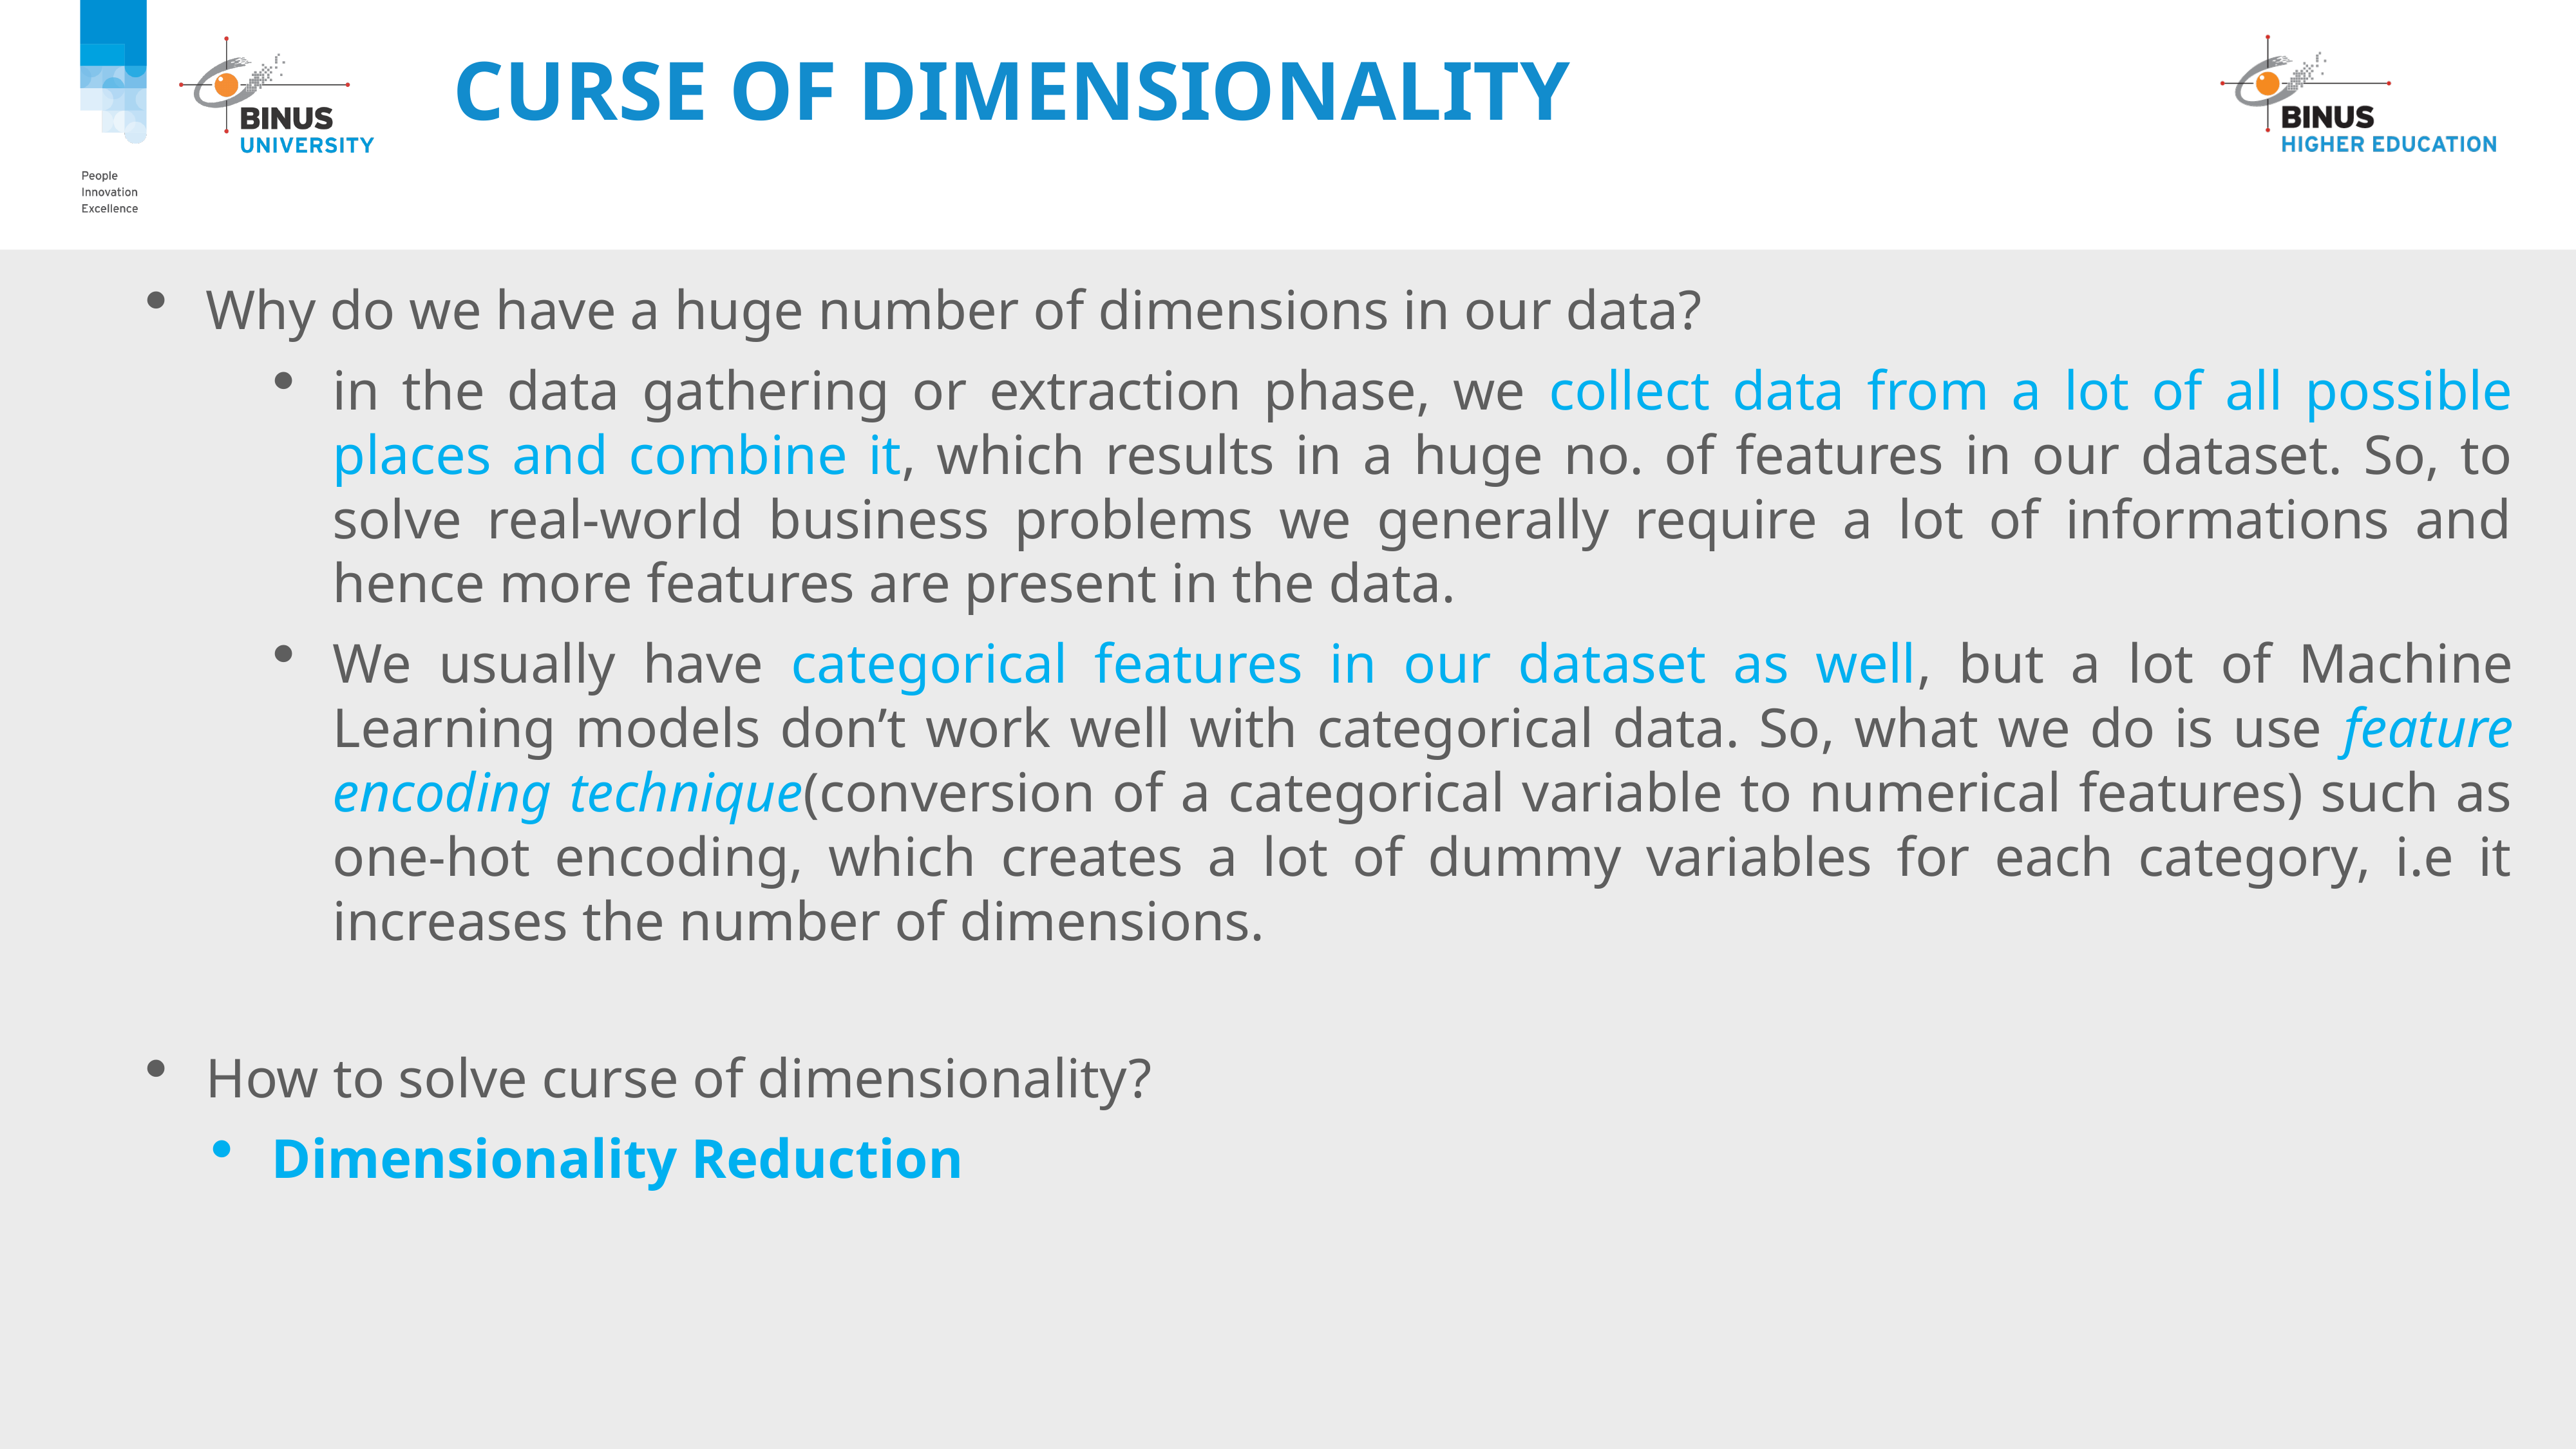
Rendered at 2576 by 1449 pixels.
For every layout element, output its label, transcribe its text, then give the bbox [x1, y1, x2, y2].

list Why do we have a huge number of dimensions in our data? in the data gathering or extraction phase, we collect data from a lot of all possible places and combine it, which results in a huge no. of features in our dataset. So, to solve real-world business problems we generally require a lot of informations and hence more features are present in the data. We usually have categorical features in our dataset as well, but a lot of Machine Learning models don’t work well with categorical data. So, what we do is use feature encoding technique(conversion of a categorical variable to numerical features) such as one-hot encoding, which creates a lot of dummy variables for each category, i.e it increases the number of dimensions. How to solve curse of dimensionality? Dimensionality Reduction [48, 270, 2520, 1449]
picture [2199, 0, 2496, 156]
picture [80, 66, 147, 144]
picture [81, 146, 146, 213]
picture [174, 25, 374, 161]
title Curse of Dimensionality [448, 52, 2003, 108]
